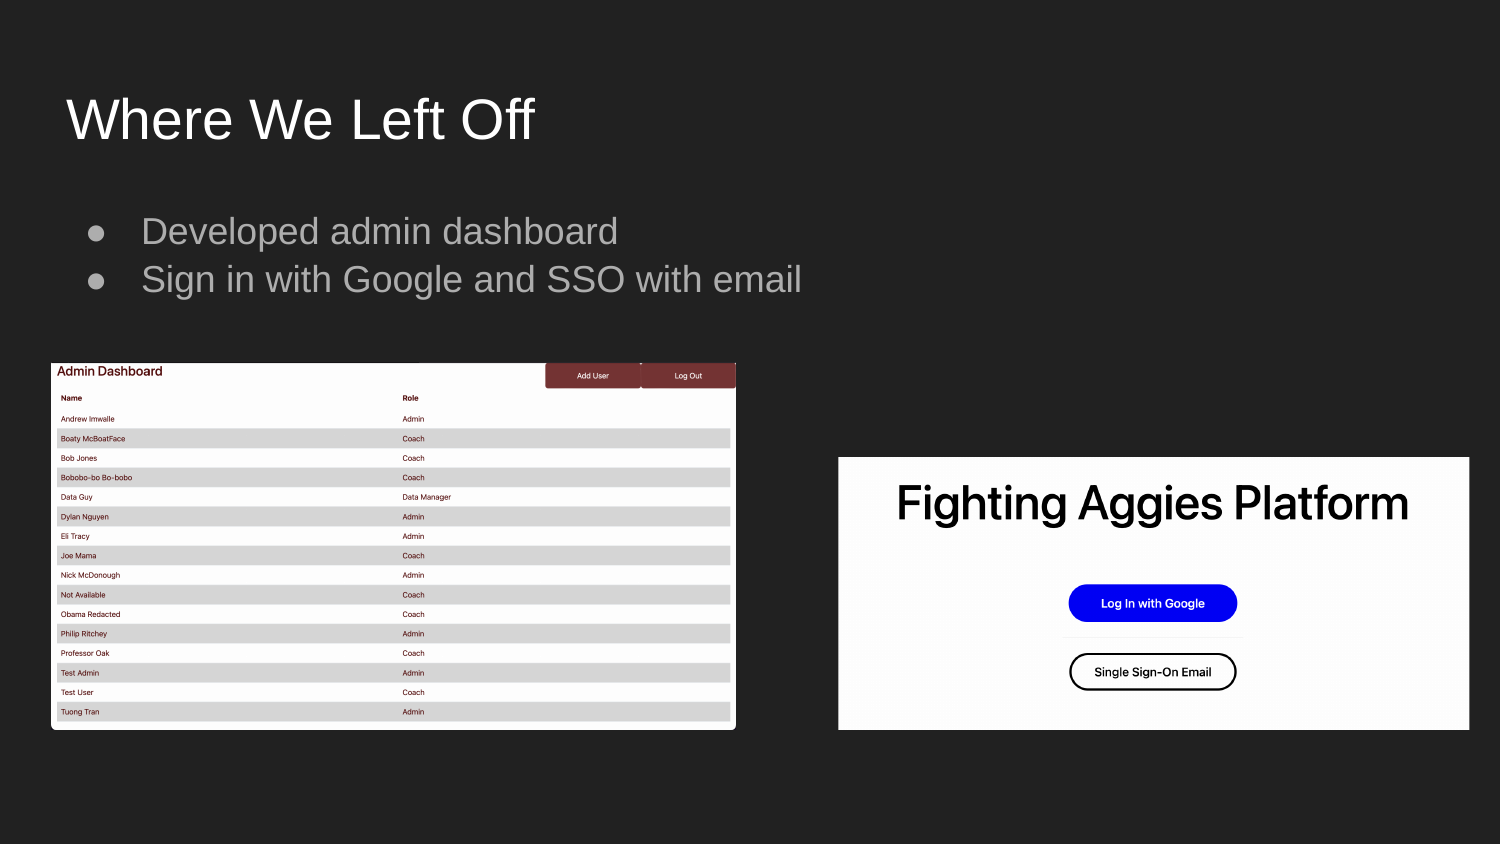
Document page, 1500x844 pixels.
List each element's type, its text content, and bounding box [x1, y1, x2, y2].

list Developed admin dashboard Sign in with Google and SSO with email [51, 189, 1449, 750]
picture [838, 457, 1470, 730]
title Where We Left Off [51, 72, 1449, 167]
picture [50, 361, 736, 730]
